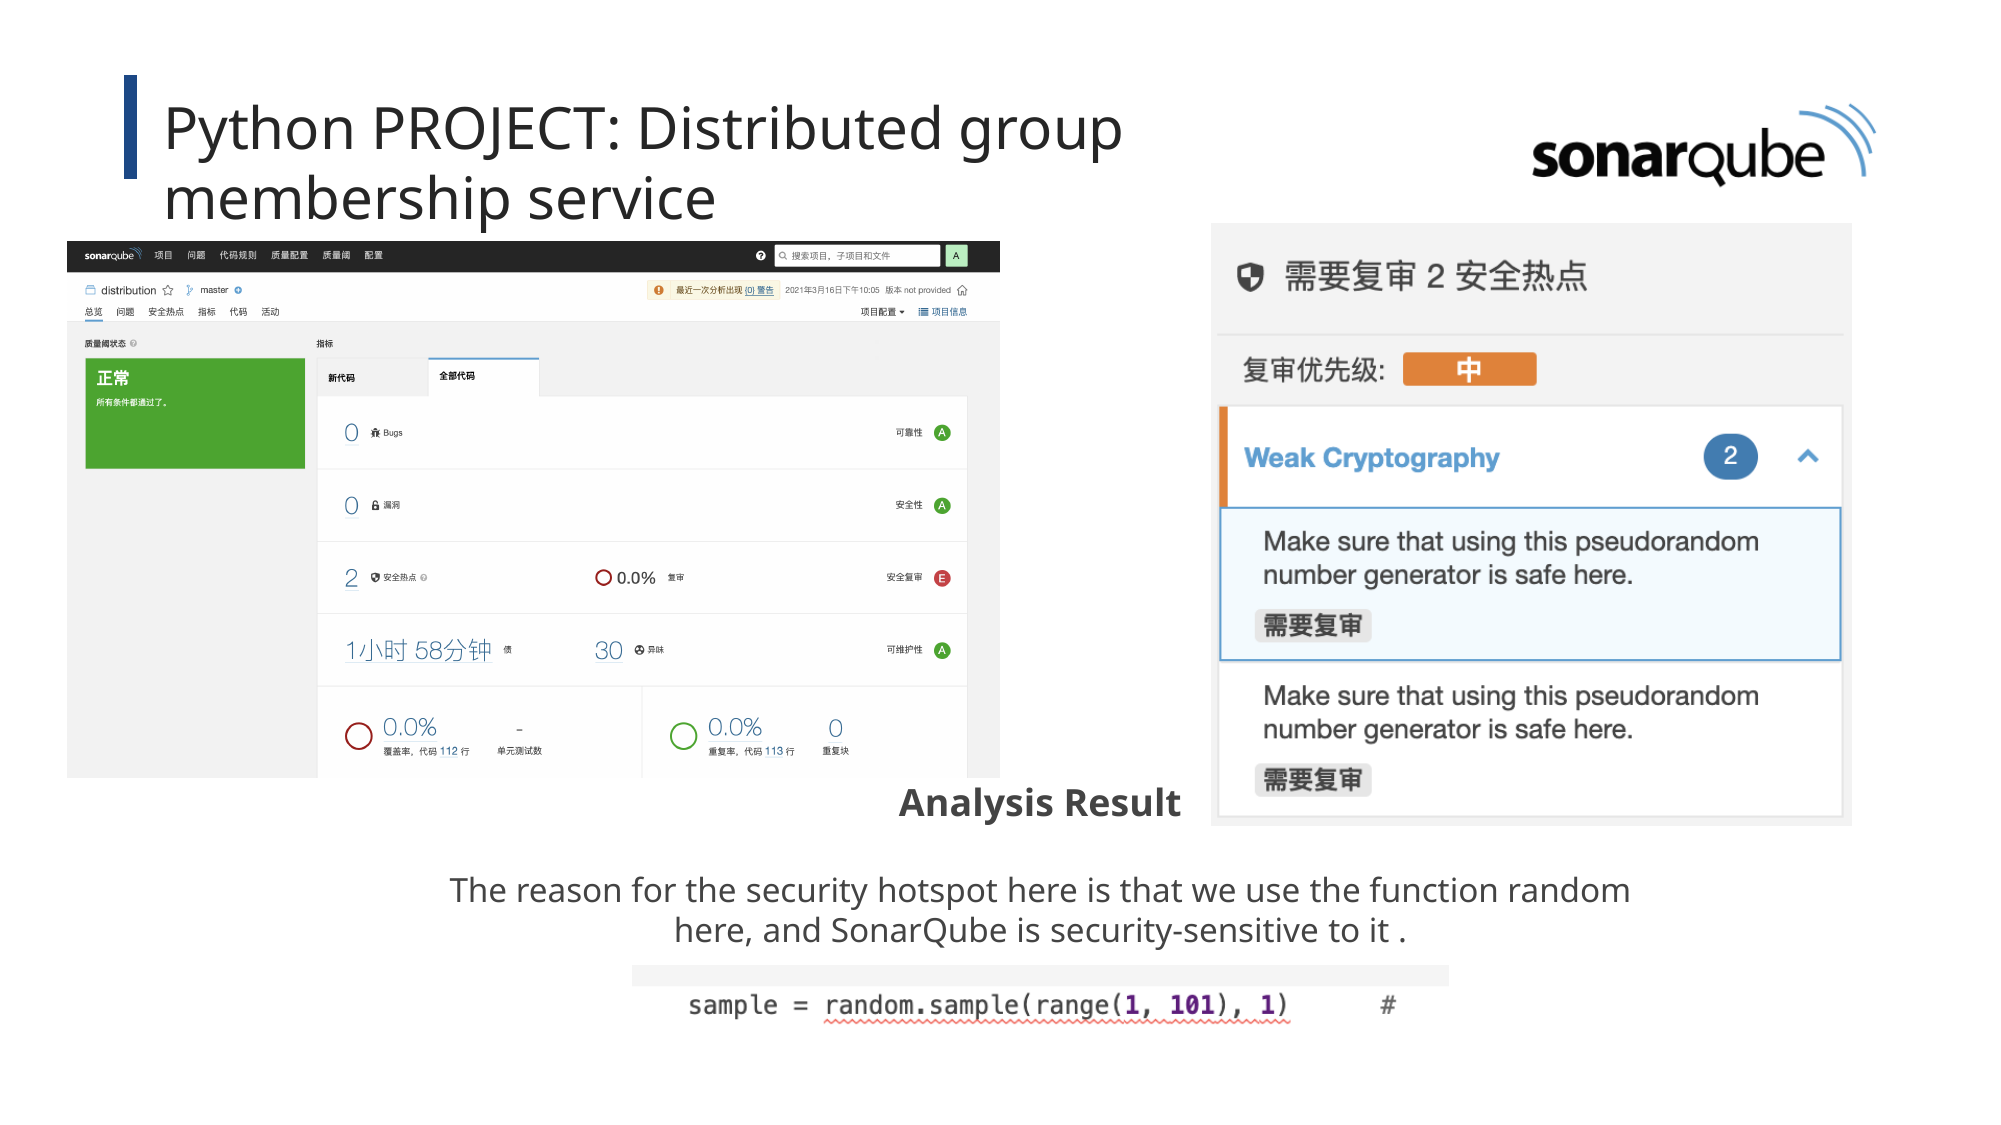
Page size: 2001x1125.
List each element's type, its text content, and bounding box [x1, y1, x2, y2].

text_box Analysis Result The reason for the security hotspot here is that we use the function random here, and SonarQube is security-sensitive to it . [419, 772, 1663, 957]
picture [632, 965, 1450, 1031]
picture [67, 241, 1000, 779]
text_box Python PROJECT: Distributed group membership service [148, 83, 1175, 309]
picture [1211, 84, 1897, 826]
